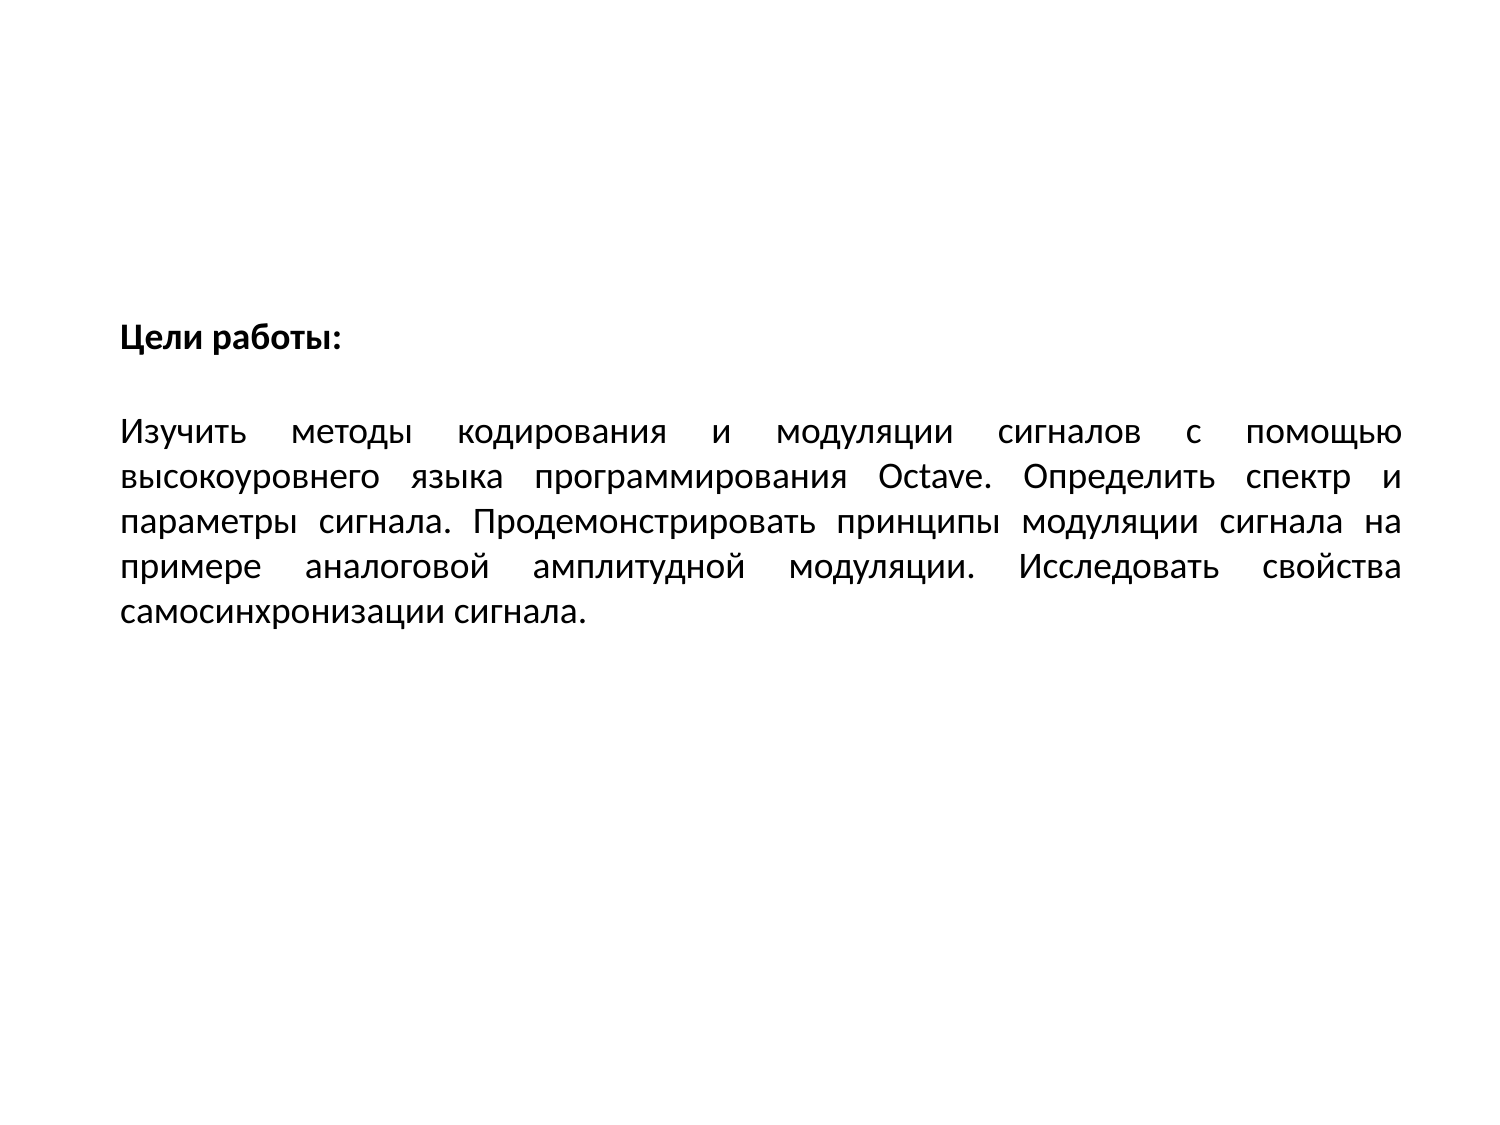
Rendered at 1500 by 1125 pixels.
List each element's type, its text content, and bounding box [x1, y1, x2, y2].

text_box Цели работы: [105, 304, 422, 365]
text_box Изучить методы кодирования и модуляции сигналов с помощью высокоуровнего языка программирования Octave. Определить спектр и параметры сигнала. Продемонстрировать принципы модуляции сигнала на примере аналоговой амплитудной модуляции. Исследовать свойства самосинхронизации сигнала. [105, 398, 1418, 684]
